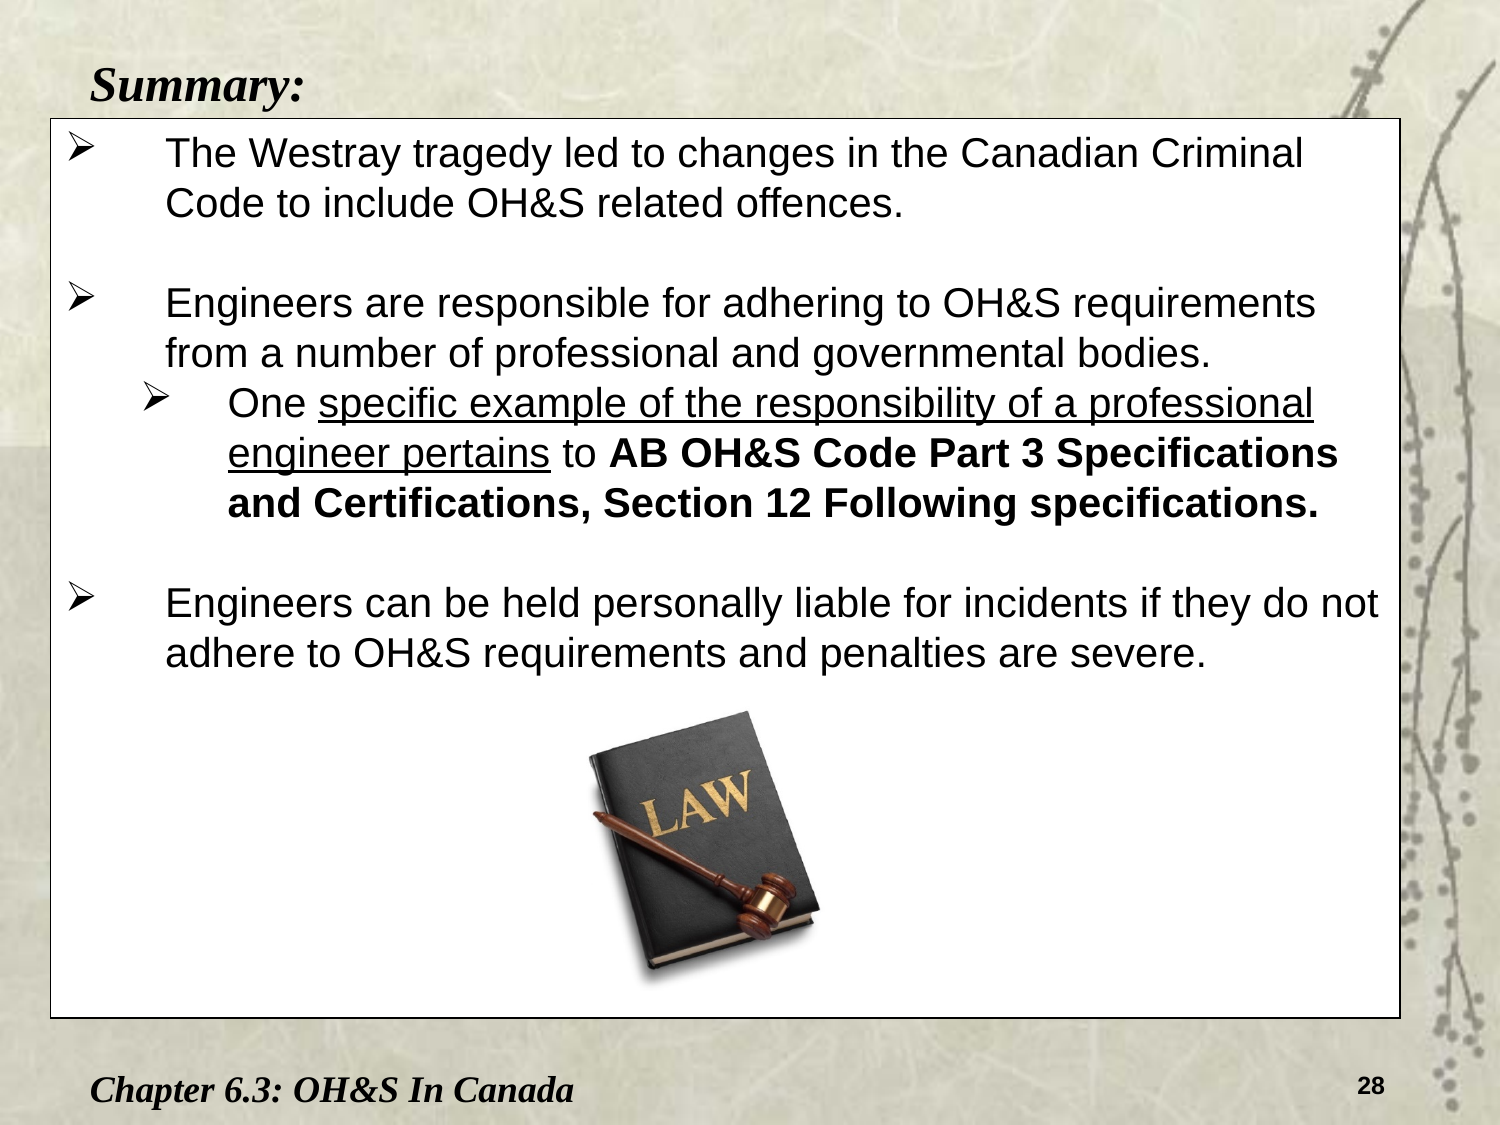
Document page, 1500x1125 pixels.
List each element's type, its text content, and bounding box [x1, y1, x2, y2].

text_box The Westray tragedy led to changes in the Canadian Criminal Code to include OH&S related offences. Engineers are responsible for adhering to OH&S requirements from a number of professional and governmental bodies. One specific example of the responsibility of a professional engineer pertains to AB OH&S Code Part 3 Specifications and Certifications, Section 12 Following specifications. Engineers can be held personally liable for incidents if they do not adhere to OH&S requirements and penalties are severe. [50, 118, 1400, 1019]
picture [0, 0, 1500, 1125]
text_box Chapter 6.3: OH&S In Canada [74, 1049, 750, 1125]
text_box Summary: [74, 37, 1425, 125]
text_box 28 [1249, 1062, 1400, 1100]
